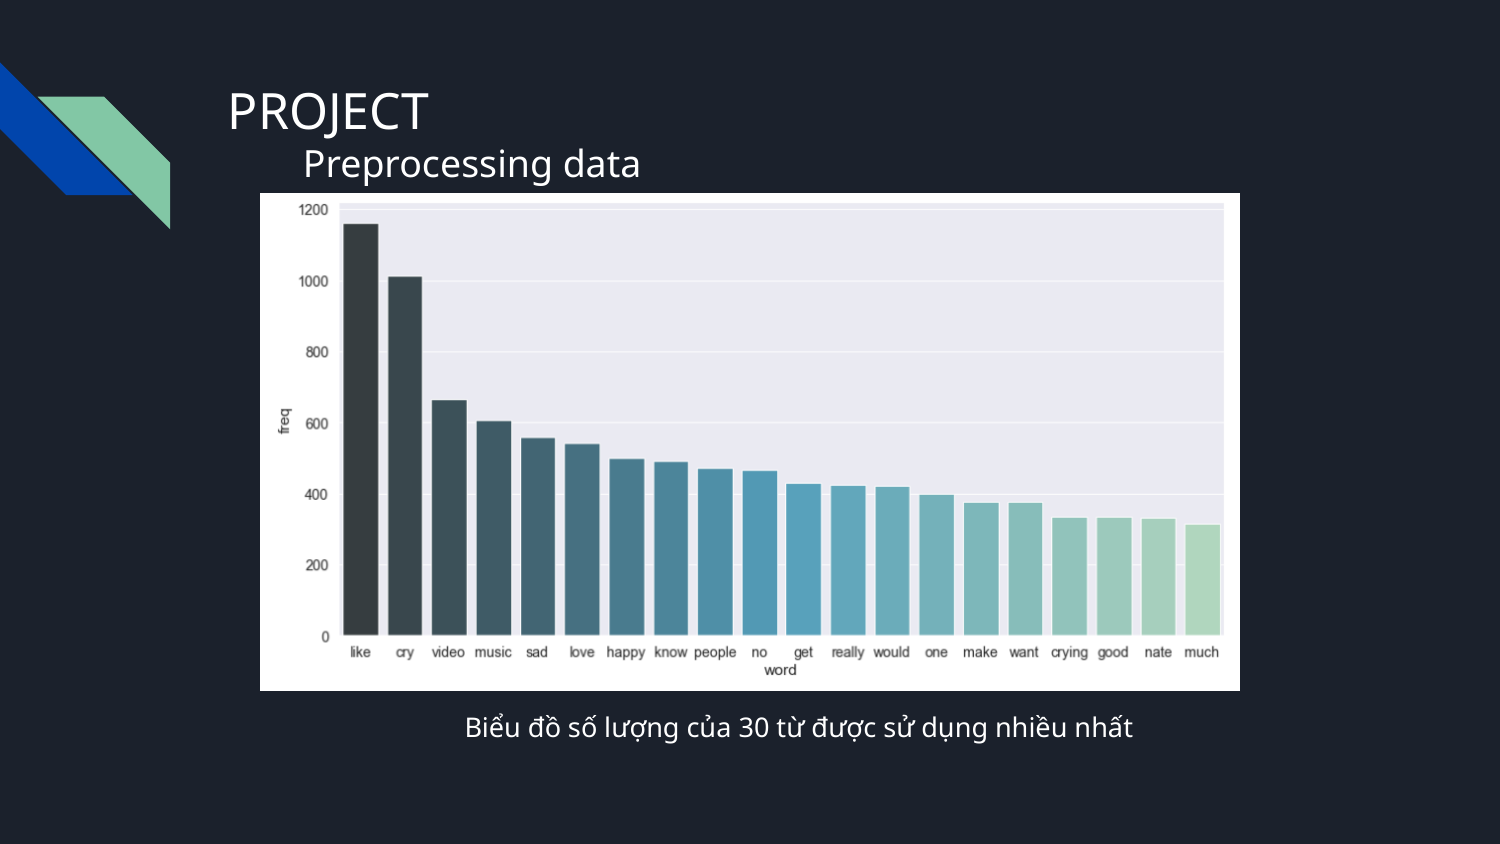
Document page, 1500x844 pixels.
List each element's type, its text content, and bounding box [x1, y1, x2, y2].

picture [259, 193, 1241, 691]
title PROJECT Preprocessing data [212, 64, 1368, 215]
list Biểu đồ số lượng của 30 từ được sử dụng nhiều nhất [221, 690, 1377, 844]
